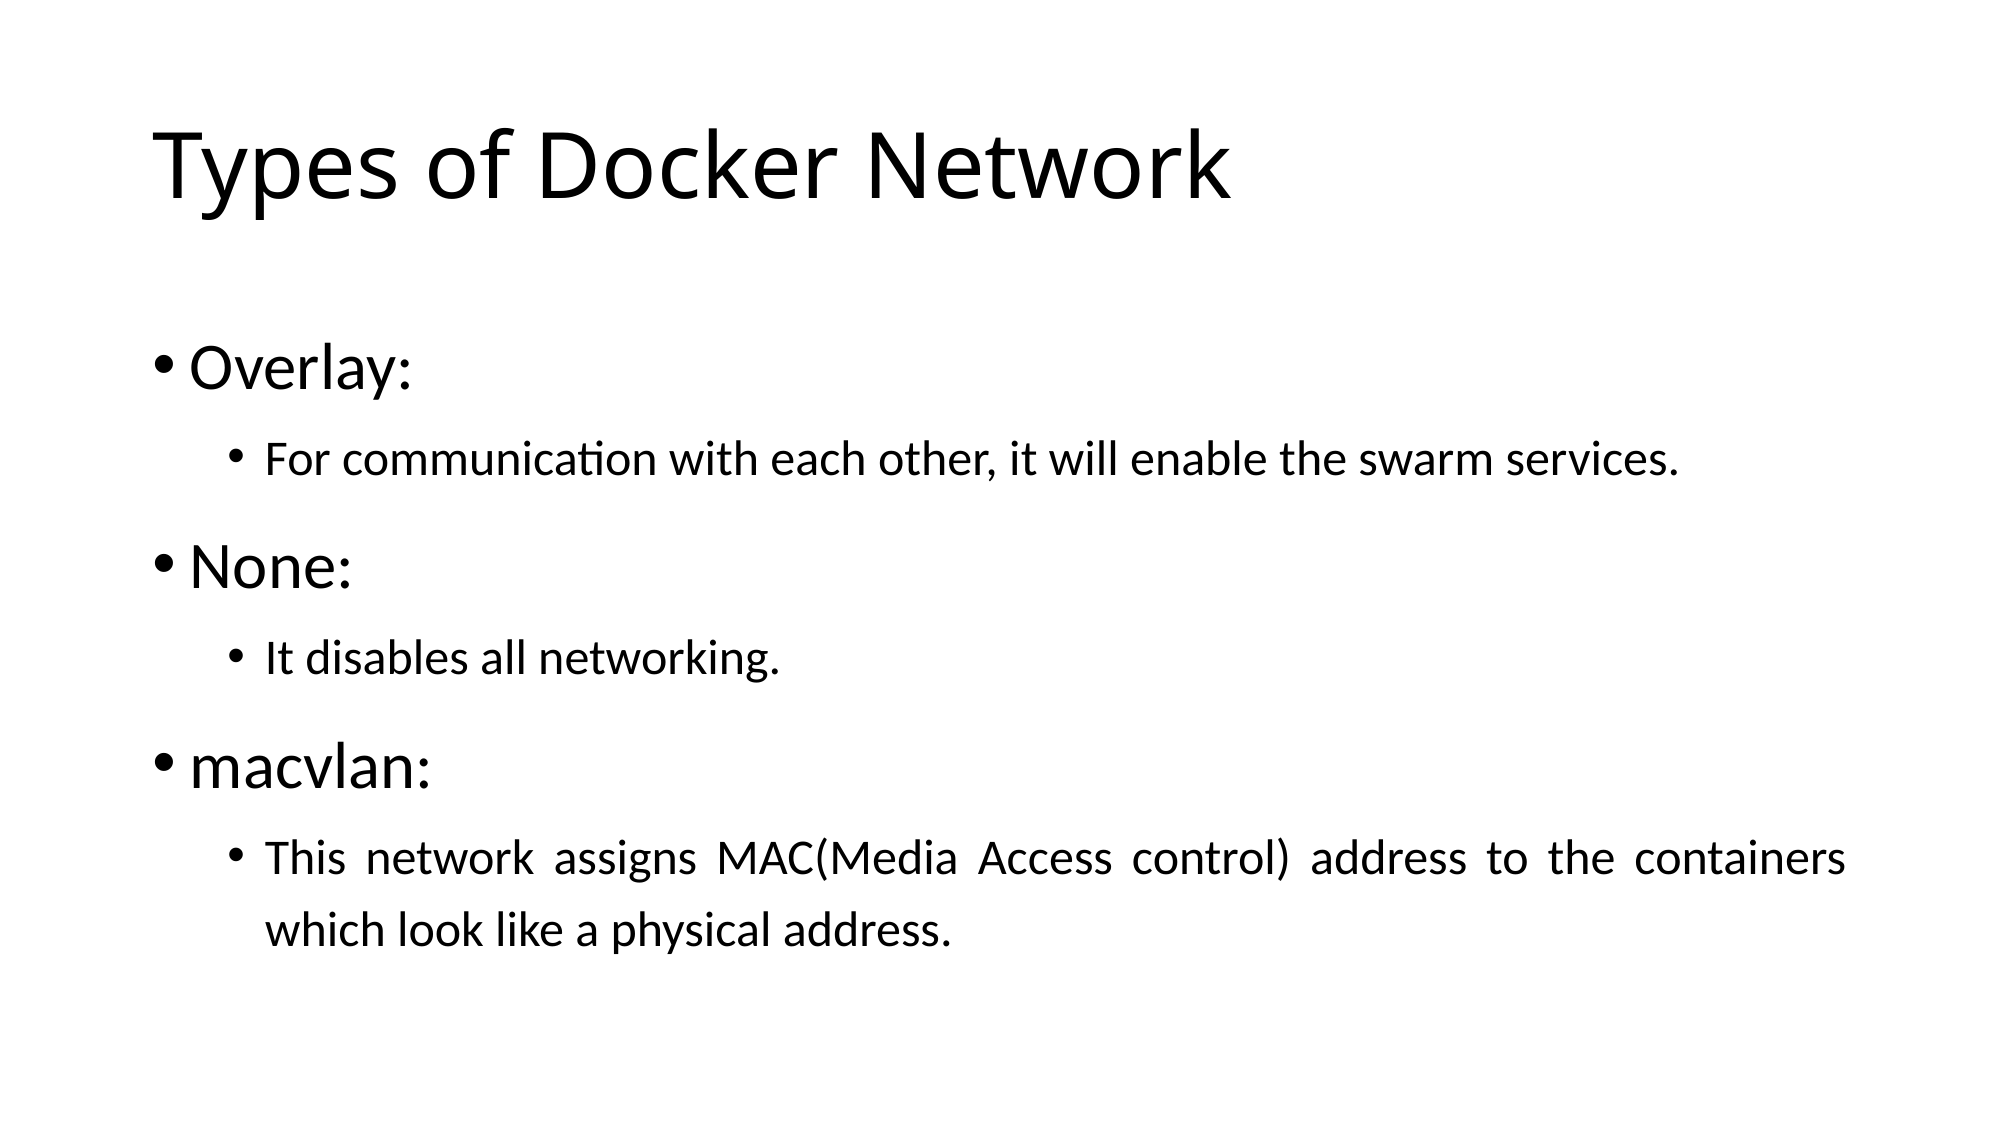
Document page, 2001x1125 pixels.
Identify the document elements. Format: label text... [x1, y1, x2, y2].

list Overlay: For communication with each other, it will enable the swarm services. None: It disables all networking. macvlan: This network assigns MAC(Media Access control) address to the containers which look like a physical address. [137, 299, 1863, 1014]
title Types of Docker Network [137, 59, 1863, 278]
